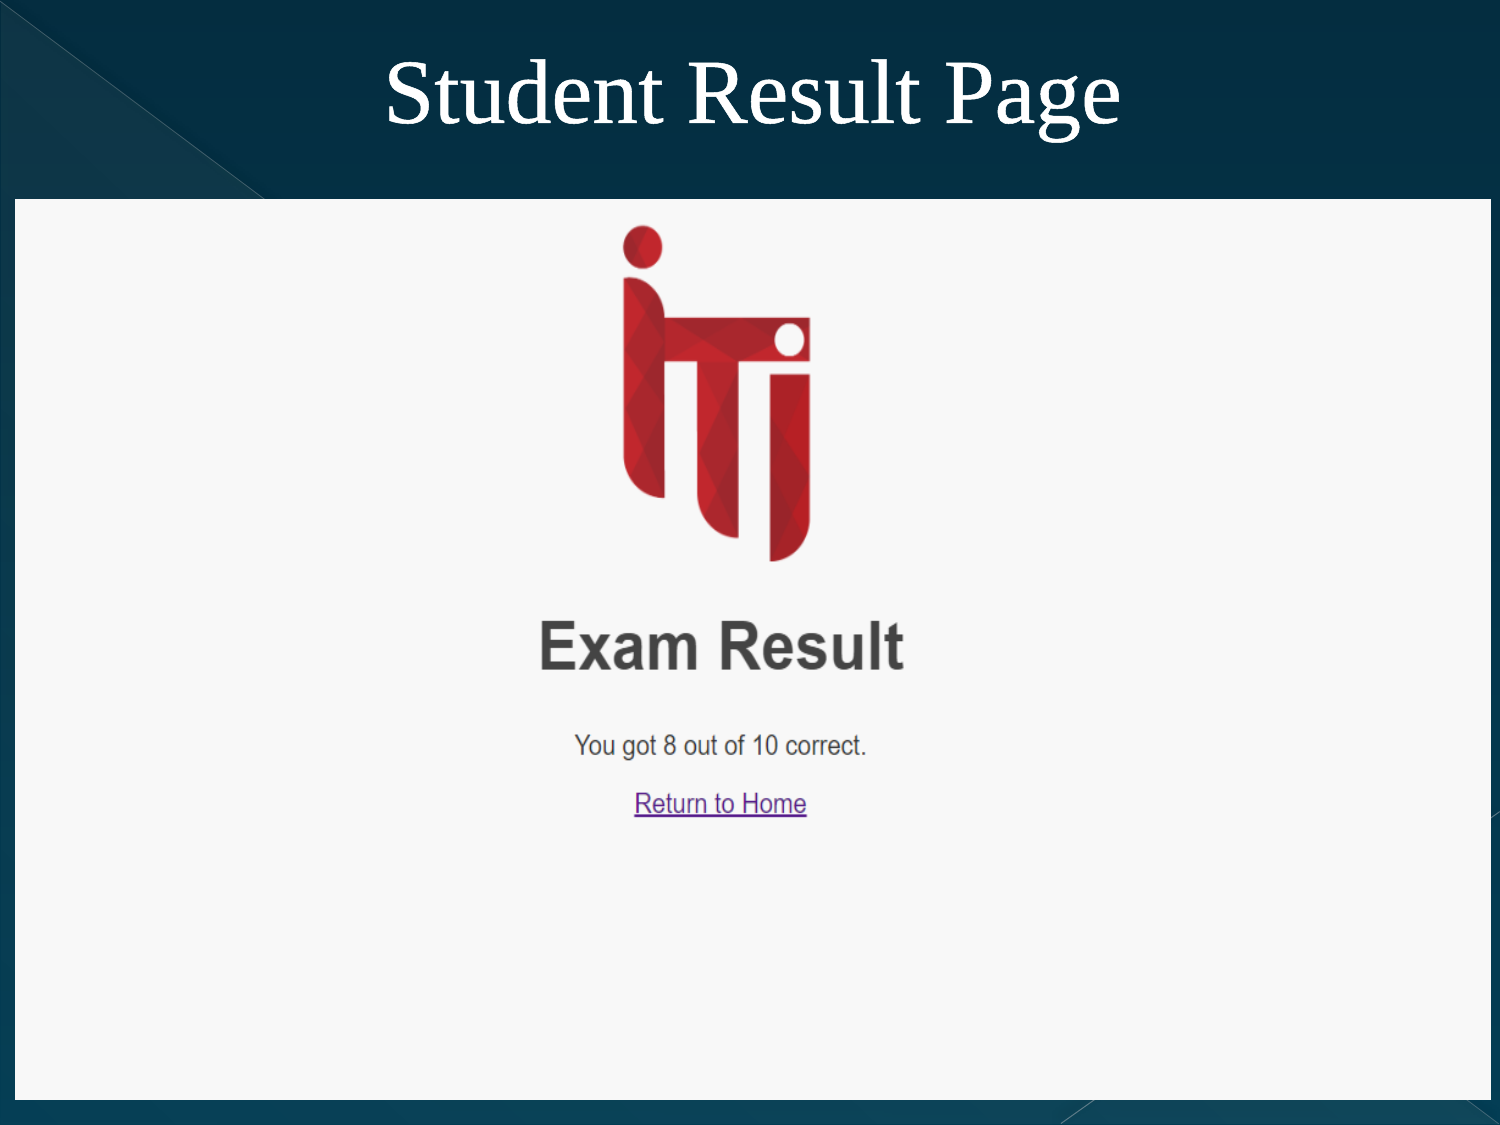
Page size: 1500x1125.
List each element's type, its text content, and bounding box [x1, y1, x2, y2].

picture [4, 852, 8, 963]
text_box Student Result Page [368, 23, 1139, 149]
picture [15, 199, 1491, 1104]
